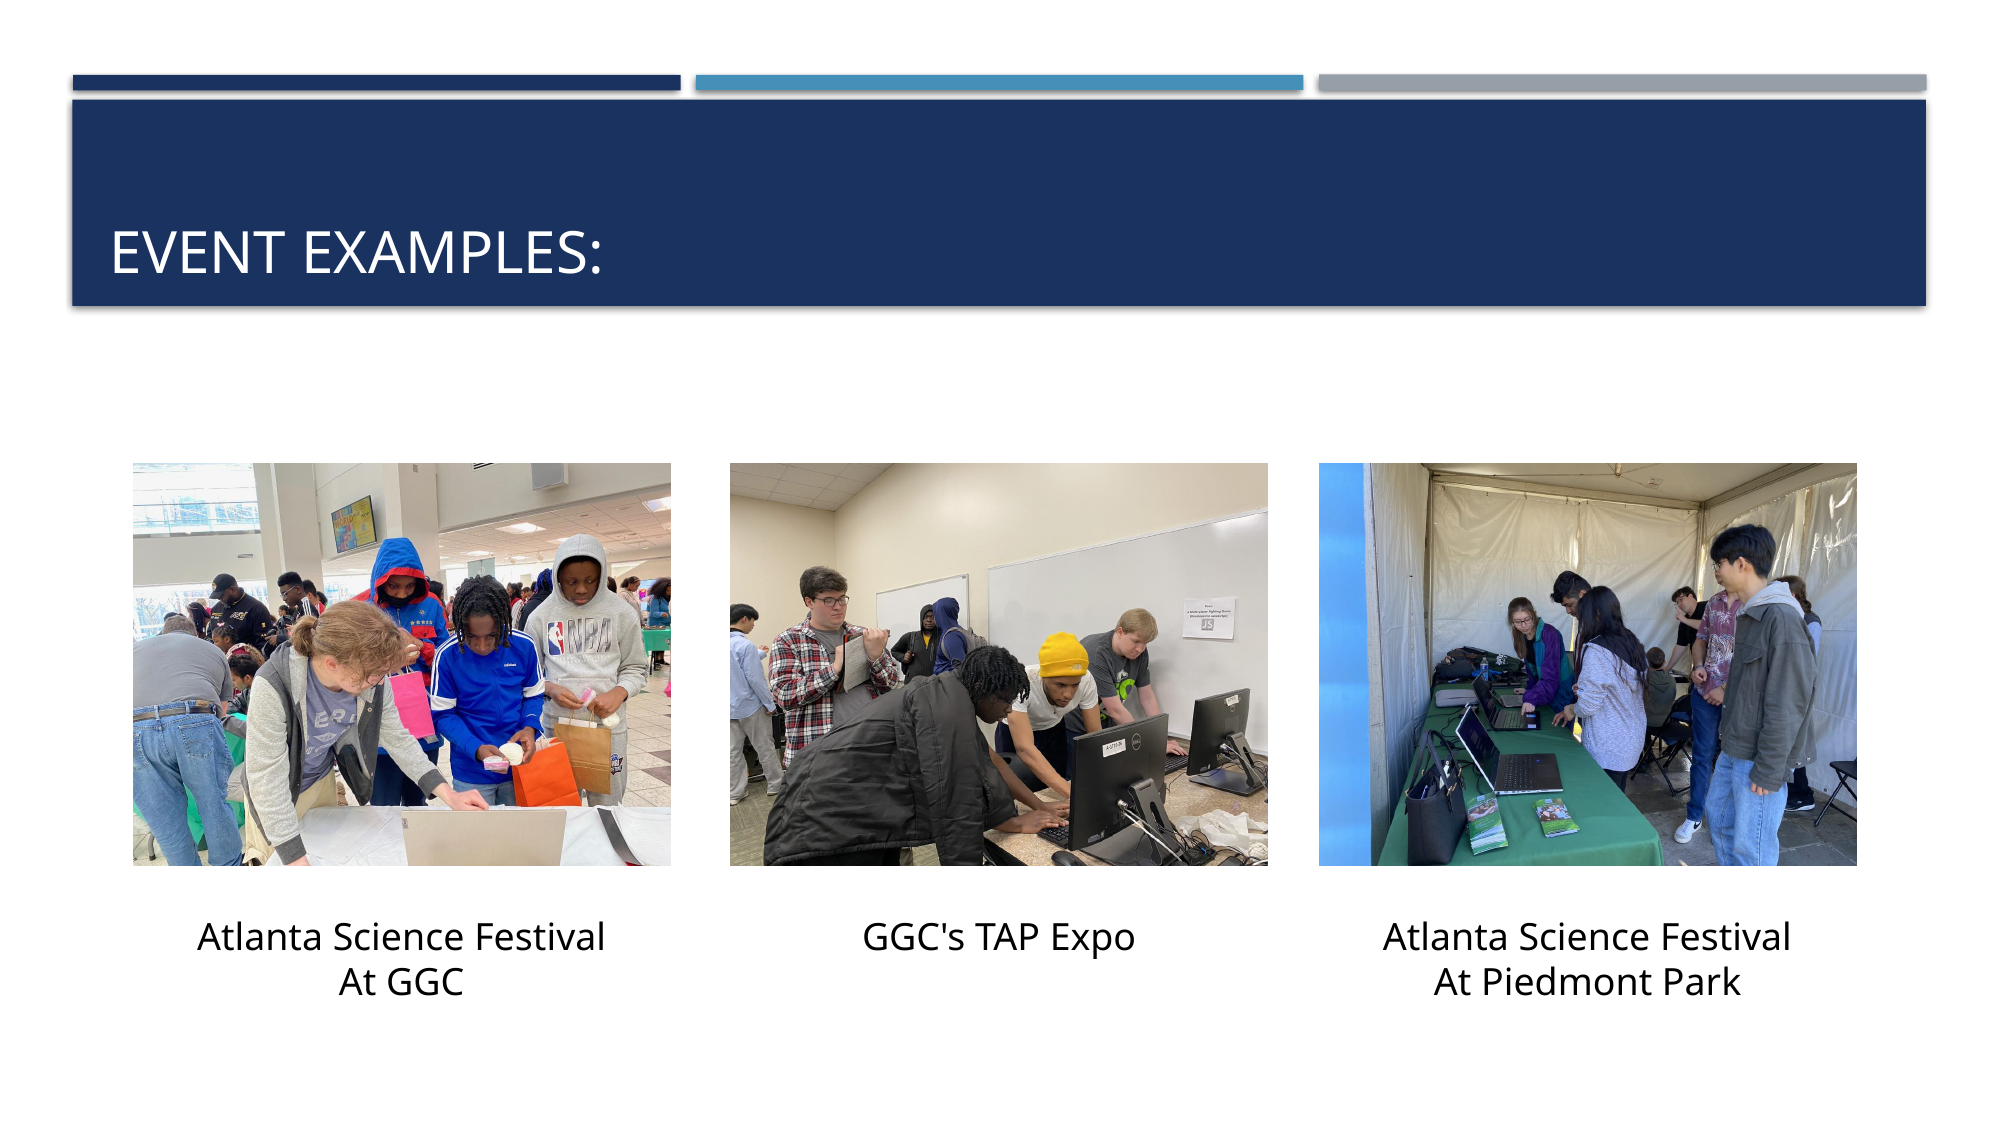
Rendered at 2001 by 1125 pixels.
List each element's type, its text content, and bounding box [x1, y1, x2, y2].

picture [1318, 463, 1857, 866]
text_box GGC's TAP Expo [769, 905, 1229, 966]
picture [132, 463, 671, 866]
title Event Examples: [94, 119, 1904, 293]
picture [730, 463, 1269, 866]
text_box Atlanta Science Festival At Piedmont Park [1358, 905, 1817, 1011]
text_box Atlanta Science Festival At GGC [172, 905, 632, 1011]
